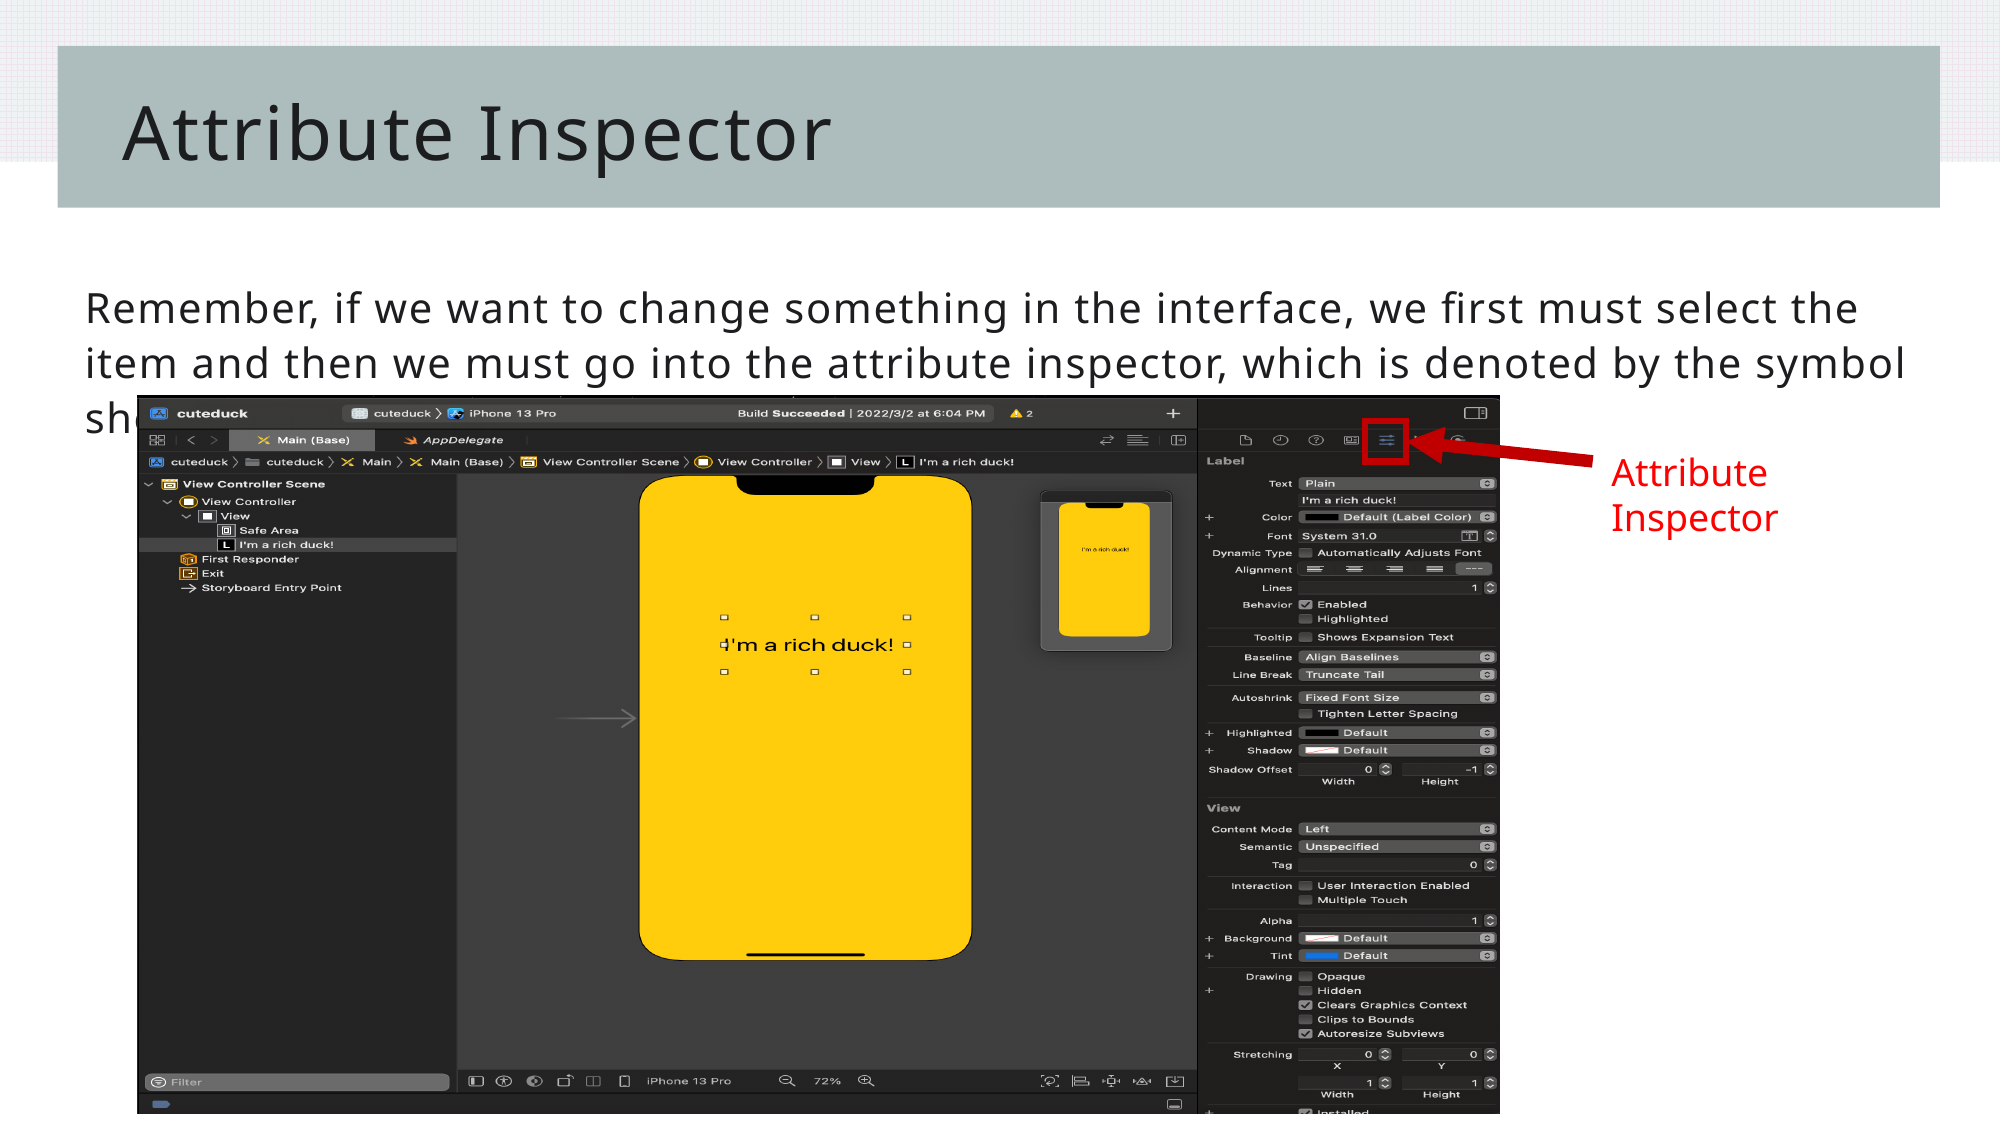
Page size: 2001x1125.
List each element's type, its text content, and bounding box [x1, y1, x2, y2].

picture [137, 395, 1500, 1114]
text_box Attribute Inspector [1596, 441, 1955, 547]
list Remember, if we want to change something in the interface, we first must select the item and then we must go into the attribute inspector, which is denoted by the symbol showing in the figure. [69, 268, 1958, 1014]
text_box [1406, 441, 1593, 462]
title Attribute Inspector [104, 78, 1894, 192]
